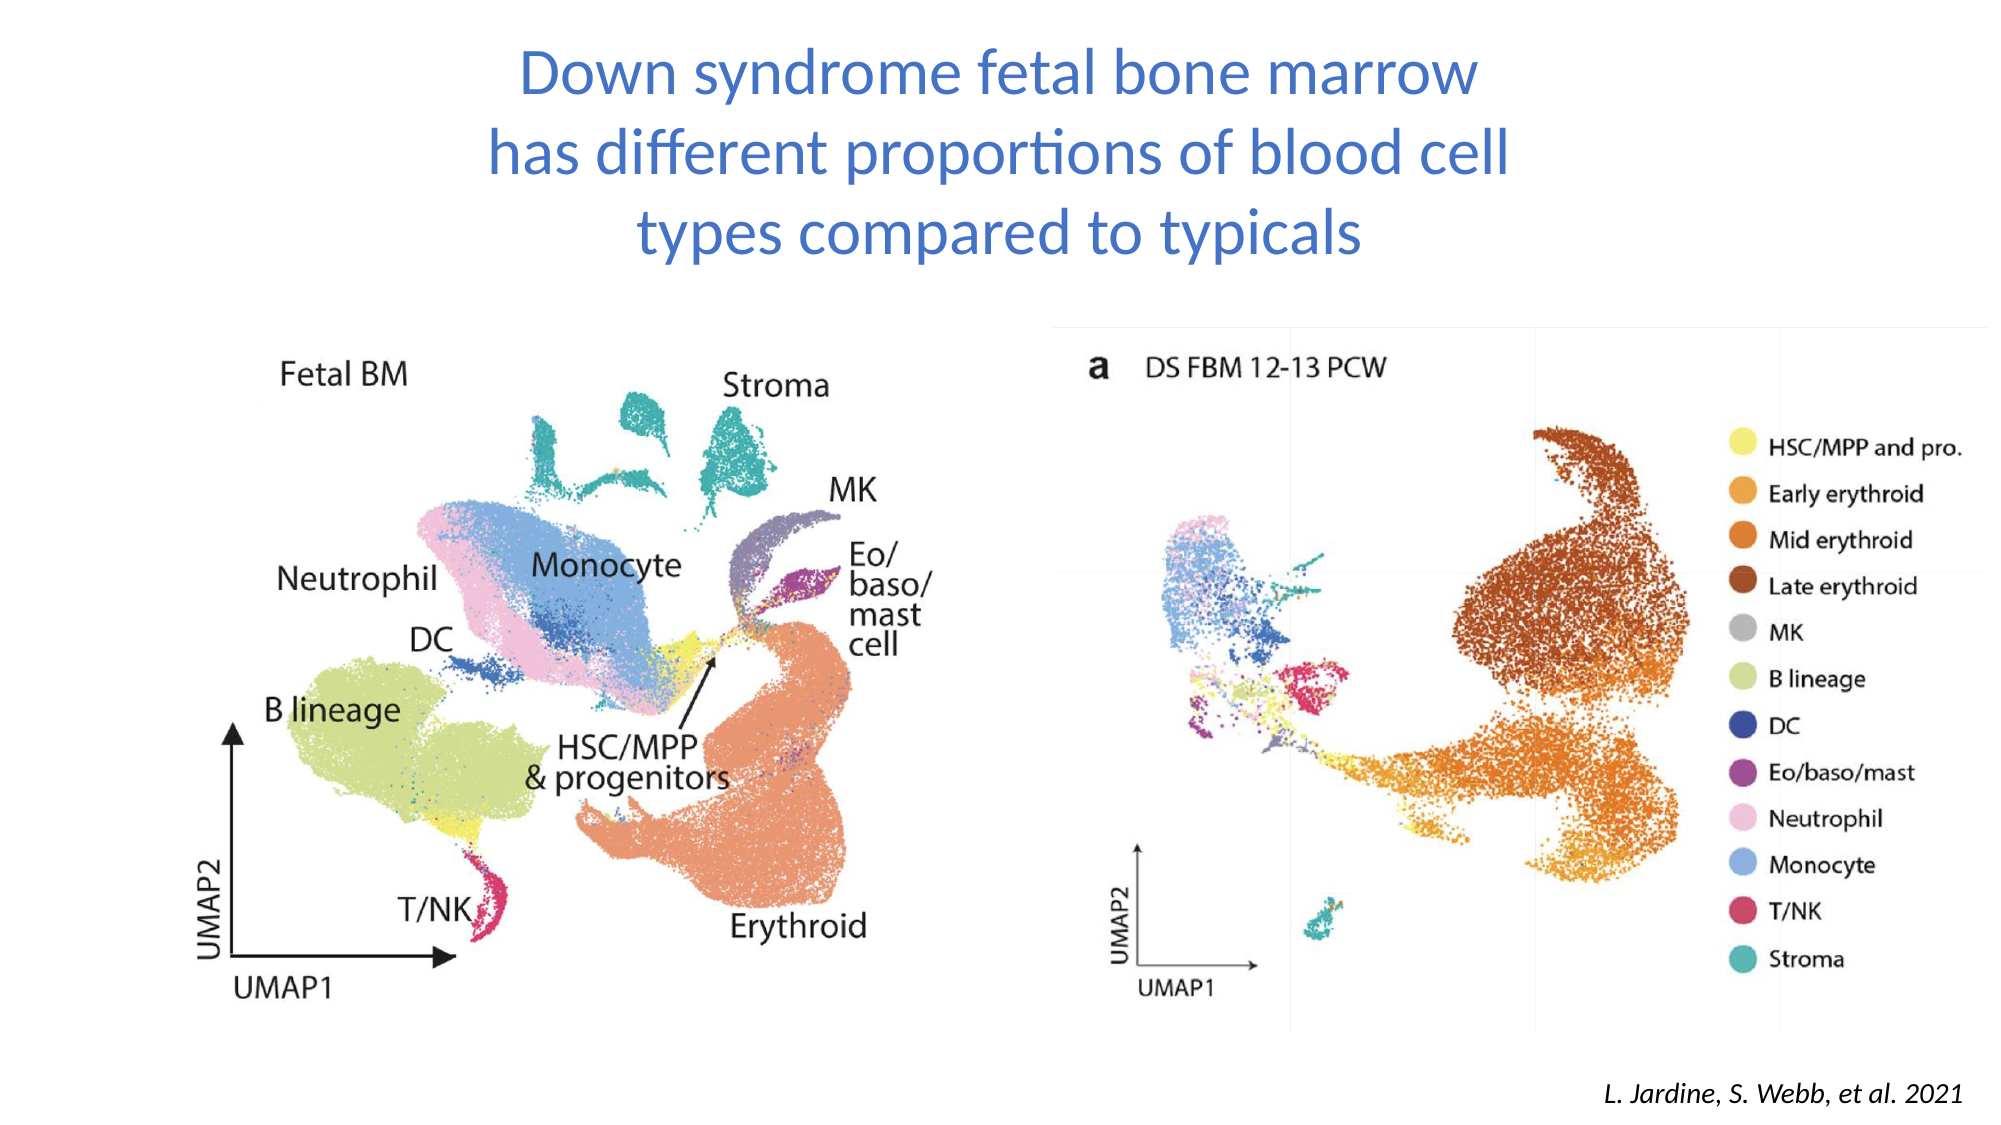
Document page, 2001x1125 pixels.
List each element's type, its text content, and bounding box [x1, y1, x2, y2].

picture [175, 295, 937, 1032]
picture [1053, 327, 1987, 1032]
text_box L. Jardine, S. Webb, et al. 2021 [1589, 1067, 1979, 1117]
text_box Down syndrome fetal bone marrow has different proportions of blood cell types compared to typicals [467, 20, 1533, 276]
